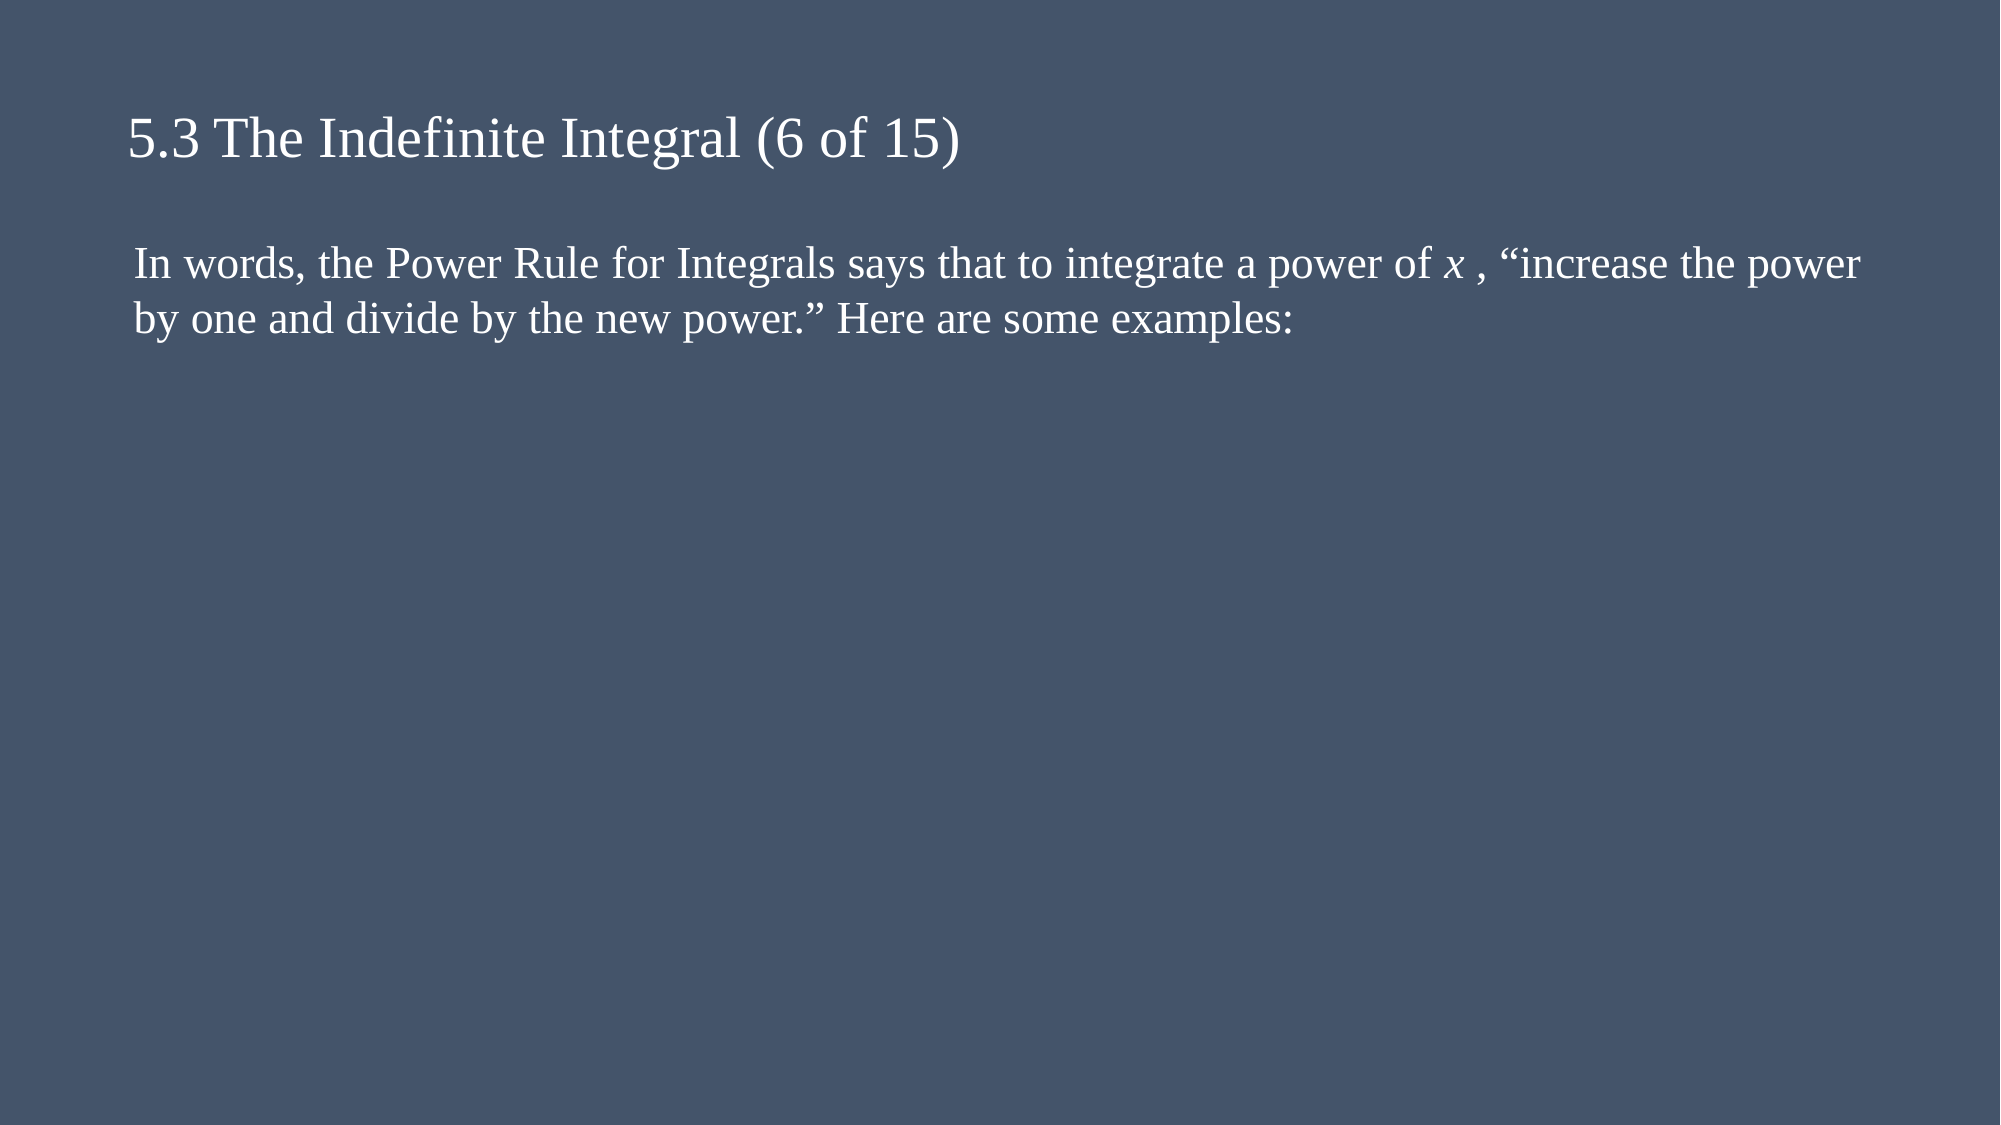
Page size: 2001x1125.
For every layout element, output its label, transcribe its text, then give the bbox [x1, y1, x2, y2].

title 5.3 The Indefinite Integral (6 of 15) [112, 99, 1775, 203]
